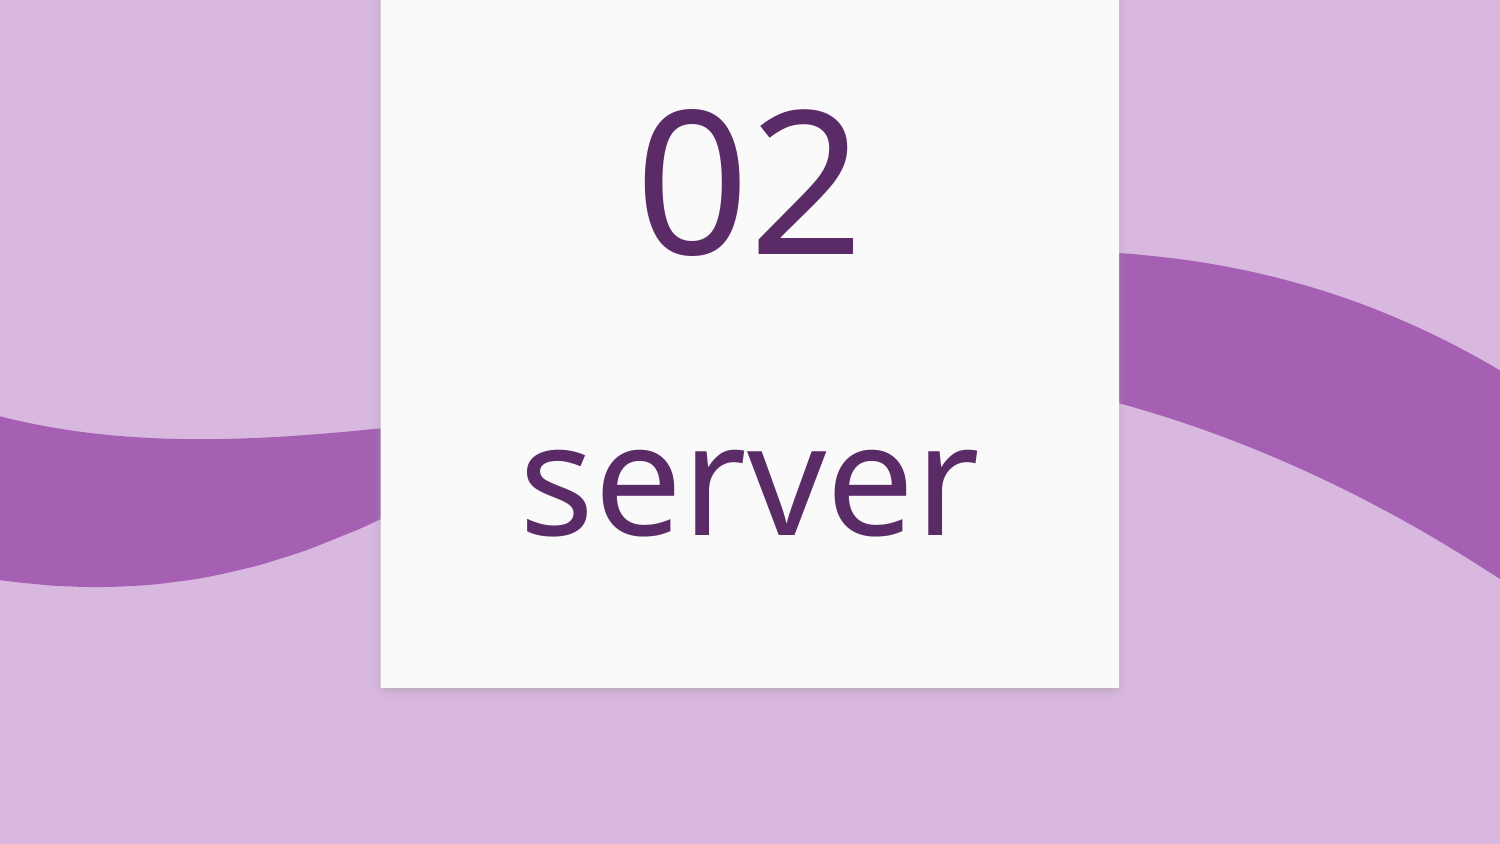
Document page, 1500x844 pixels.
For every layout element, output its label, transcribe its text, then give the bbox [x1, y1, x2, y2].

title 02 [509, 94, 991, 255]
title server [390, 406, 1110, 541]
